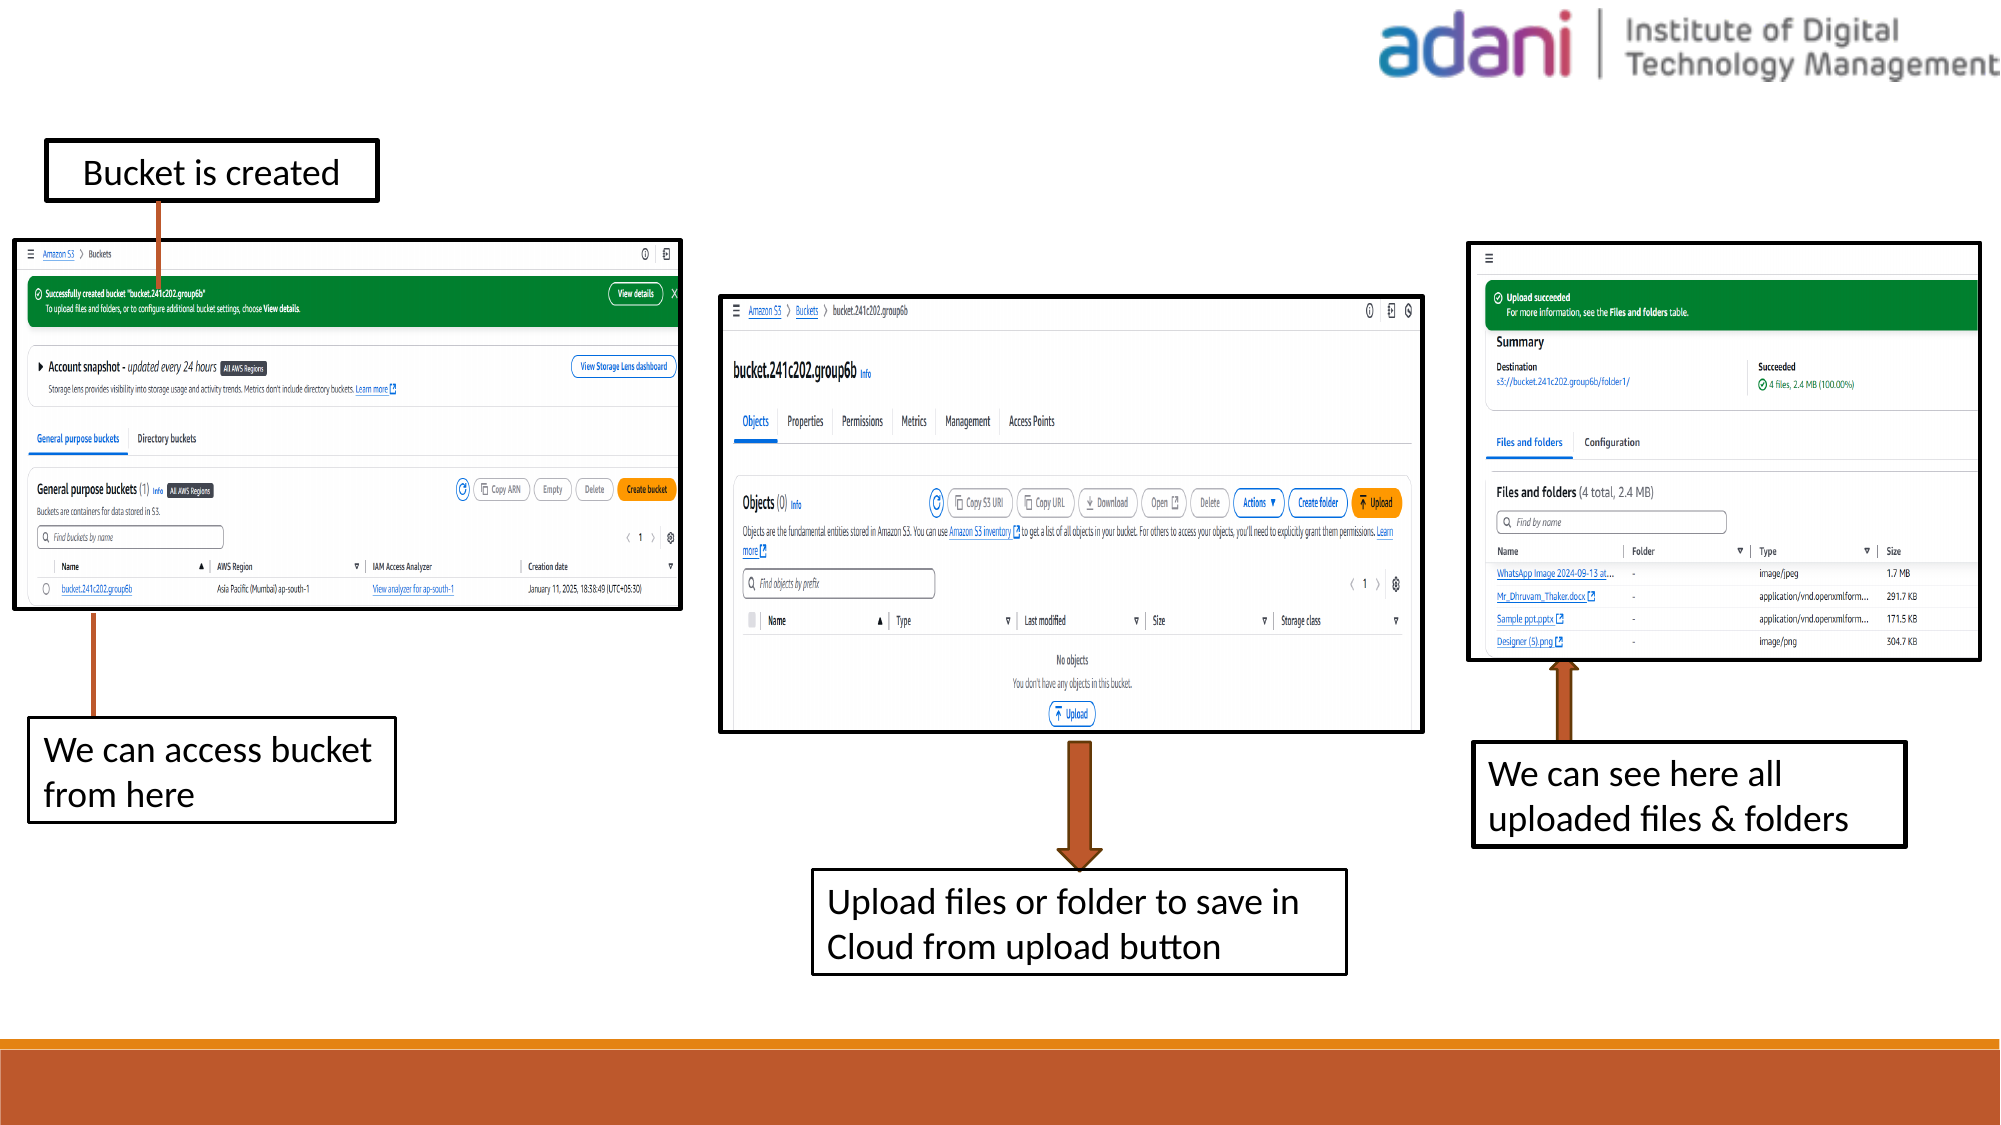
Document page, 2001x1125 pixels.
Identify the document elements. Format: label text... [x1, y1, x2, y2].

picture [1469, 244, 1979, 659]
text_box [1549, 667, 1580, 742]
picture [722, 297, 1421, 731]
picture [1379, 7, 2000, 83]
text_box We can see here all uploaded files & folders [1473, 742, 1906, 847]
text_box We can access bucket from here [28, 717, 396, 823]
text_box [1056, 740, 1103, 869]
text_box Upload files or folder to save in Cloud from upload button [812, 869, 1347, 975]
text_box Bucket is created [46, 140, 378, 201]
picture [16, 241, 679, 608]
